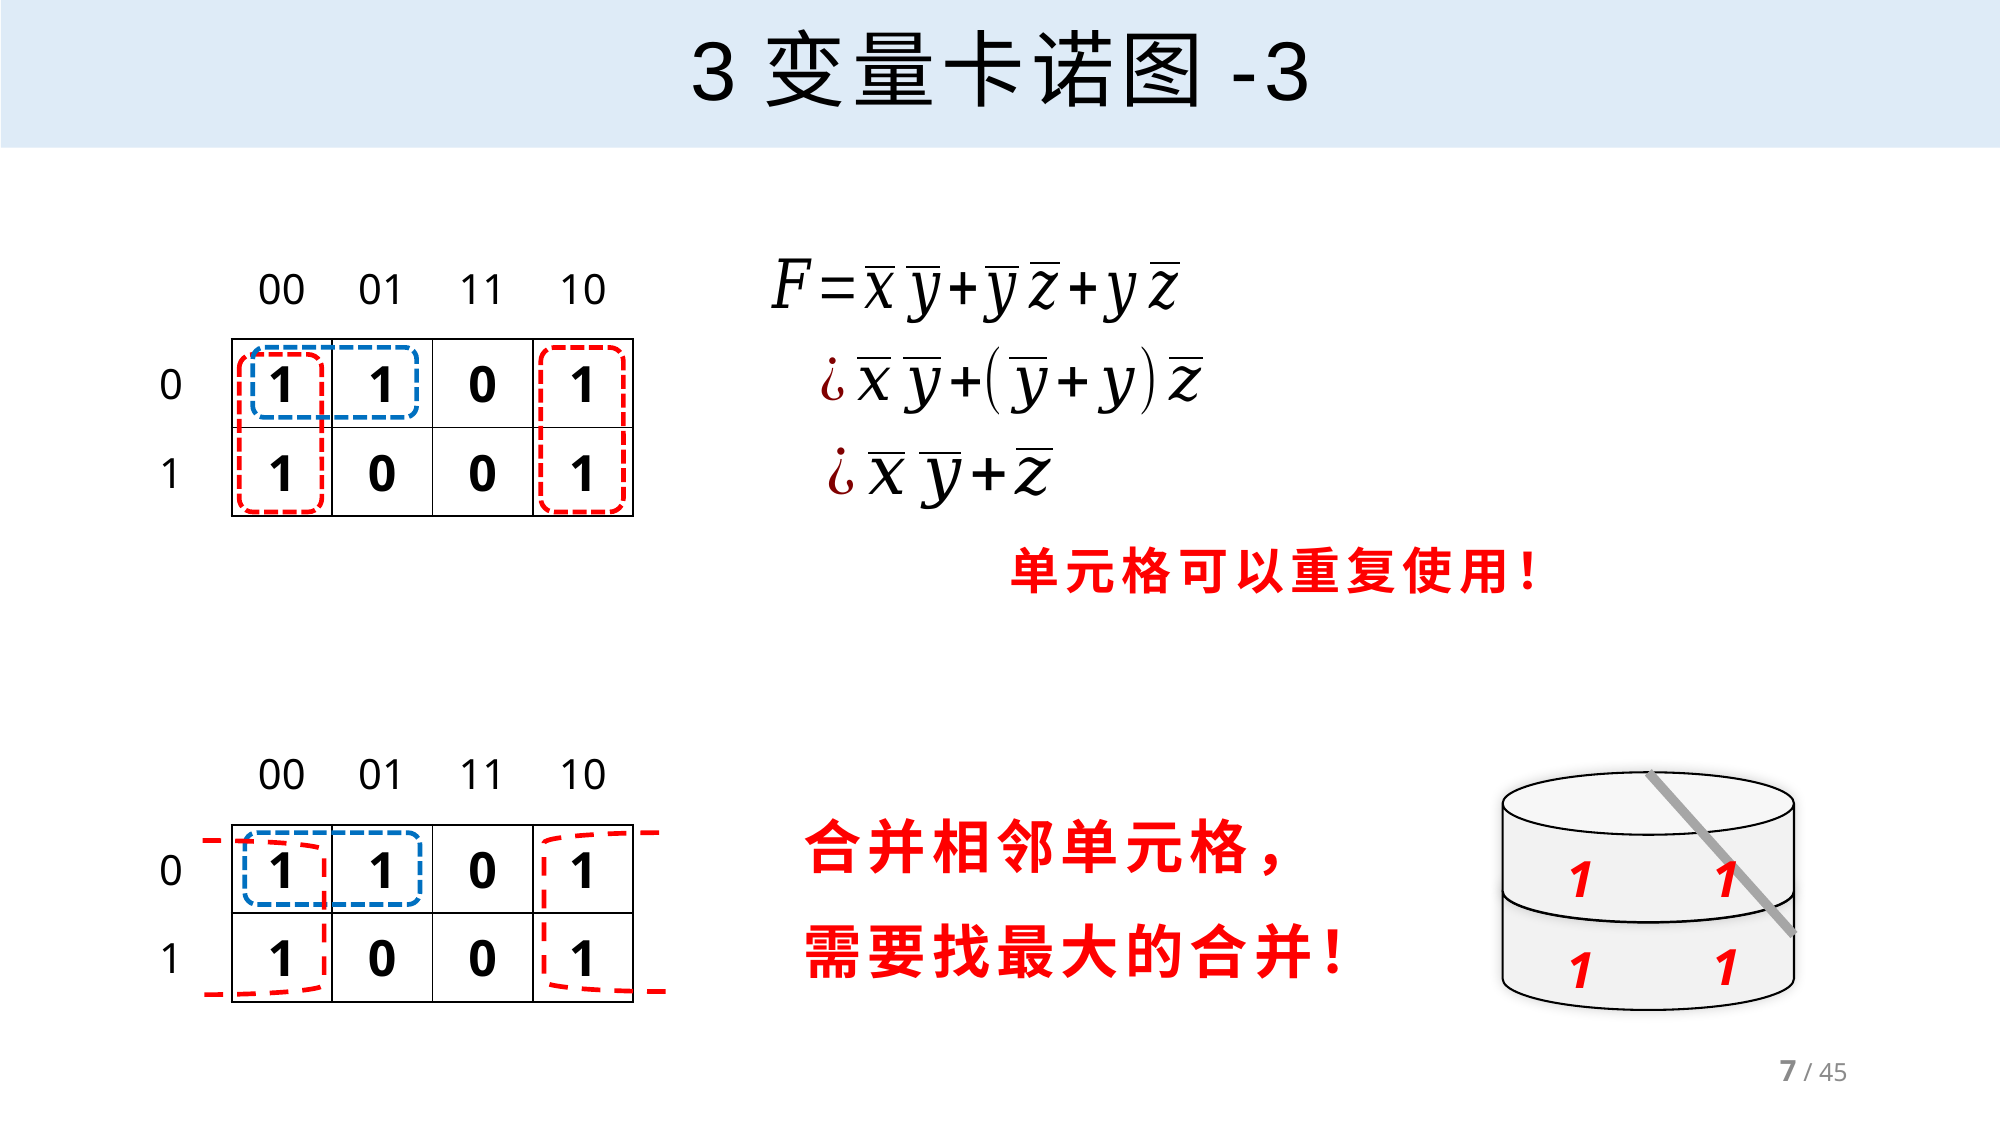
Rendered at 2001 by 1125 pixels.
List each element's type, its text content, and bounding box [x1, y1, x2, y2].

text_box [1529, 745, 1768, 1037]
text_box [819, 341, 1743, 608]
title 3变量卡诺图-3 [0, 0, 2000, 148]
text_box 合并相邻单元格， 需要找最大的合并！ [788, 767, 1393, 993]
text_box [239, 249, 1182, 512]
slide_number 7 / 45 [1412, 1042, 1863, 1103]
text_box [202, 832, 666, 995]
